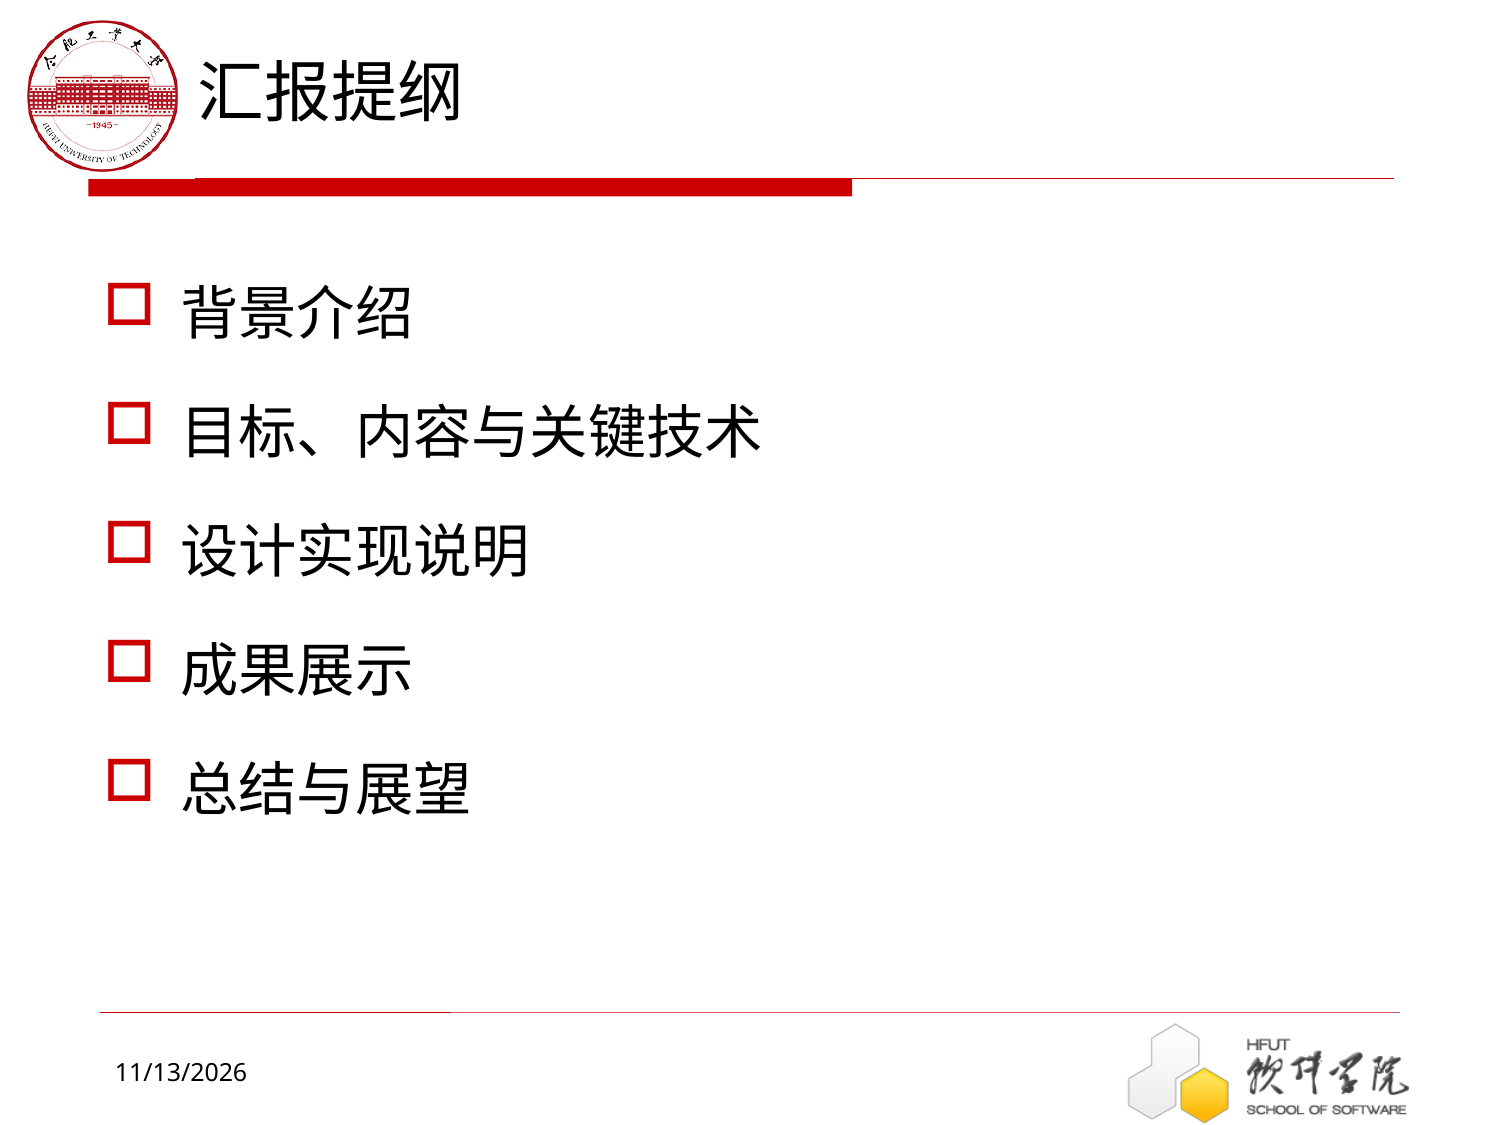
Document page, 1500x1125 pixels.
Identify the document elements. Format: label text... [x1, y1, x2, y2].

picture [1127, 1023, 1409, 1125]
picture [11, 12, 195, 179]
title 汇报提纲 [183, 42, 514, 166]
list 背景介绍 目标、内容与关键技术 设计实现说明 成果展示 总结与展望 [88, 220, 1435, 1003]
